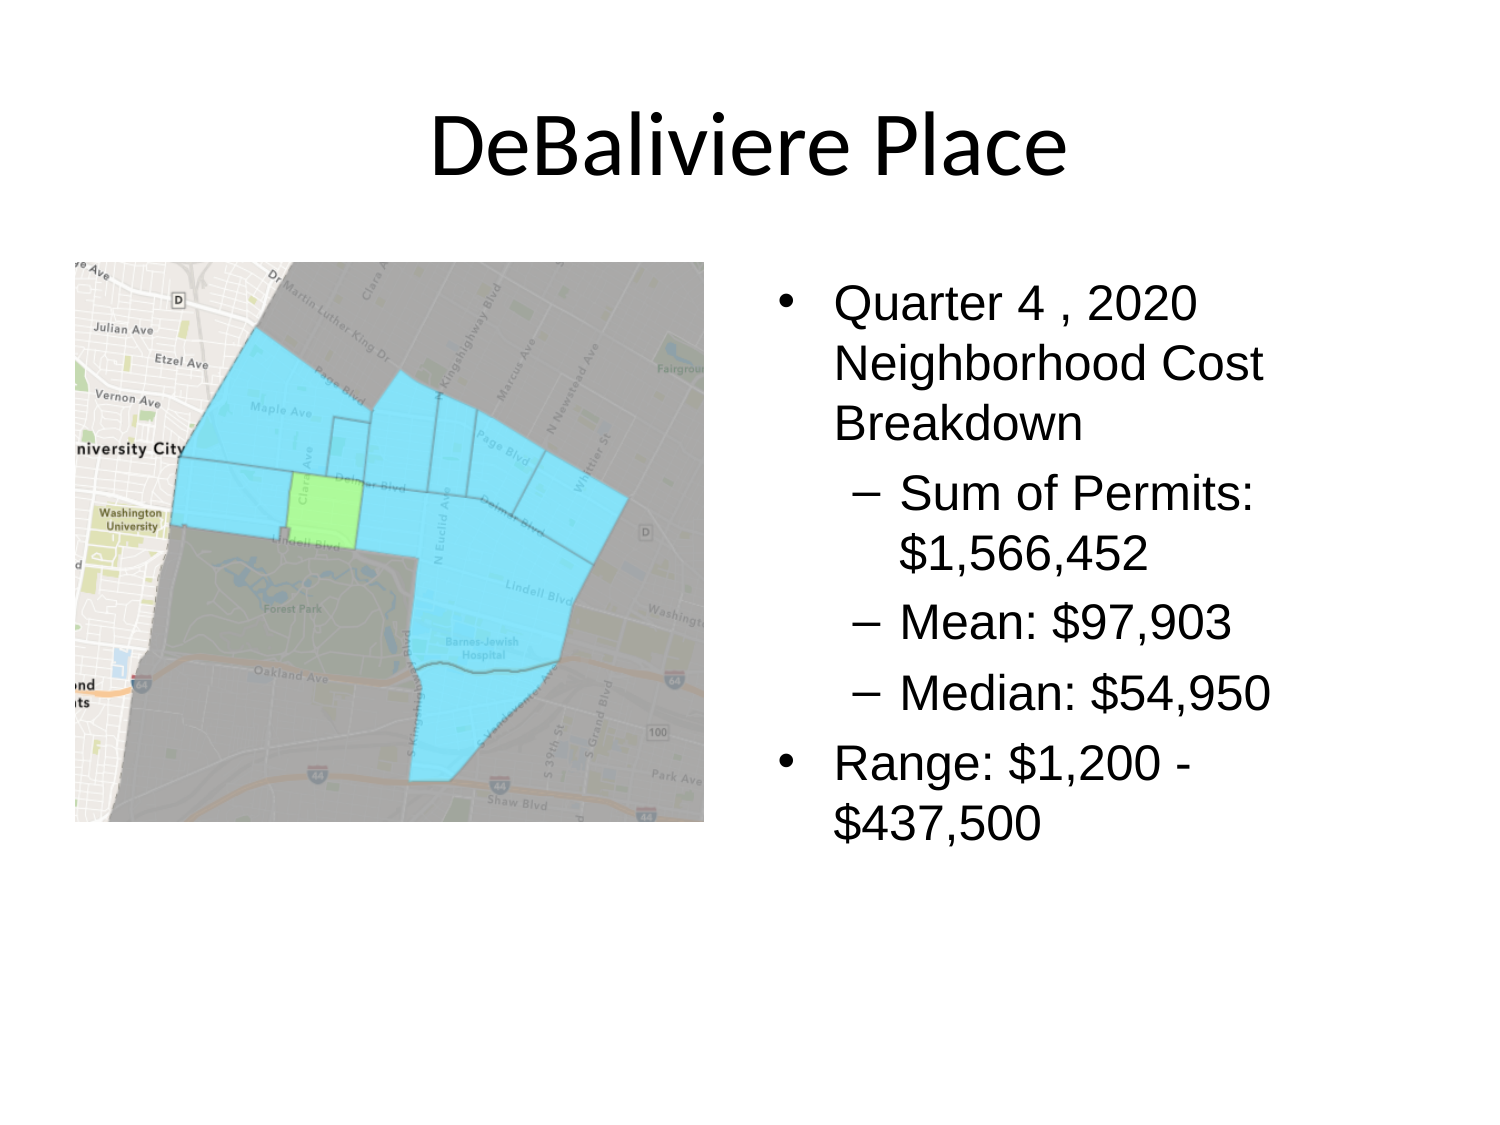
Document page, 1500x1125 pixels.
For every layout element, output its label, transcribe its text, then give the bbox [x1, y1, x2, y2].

title DeBaliviere Place [75, 45, 1425, 233]
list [74, 262, 704, 823]
list Quarter 4 , 2020 Neighborhood Cost Breakdown Sum of Permits: $1,566,452 Mean: $97,903 Median: $54,950 Range: $1,200 - $437,500 [762, 262, 1425, 1005]
